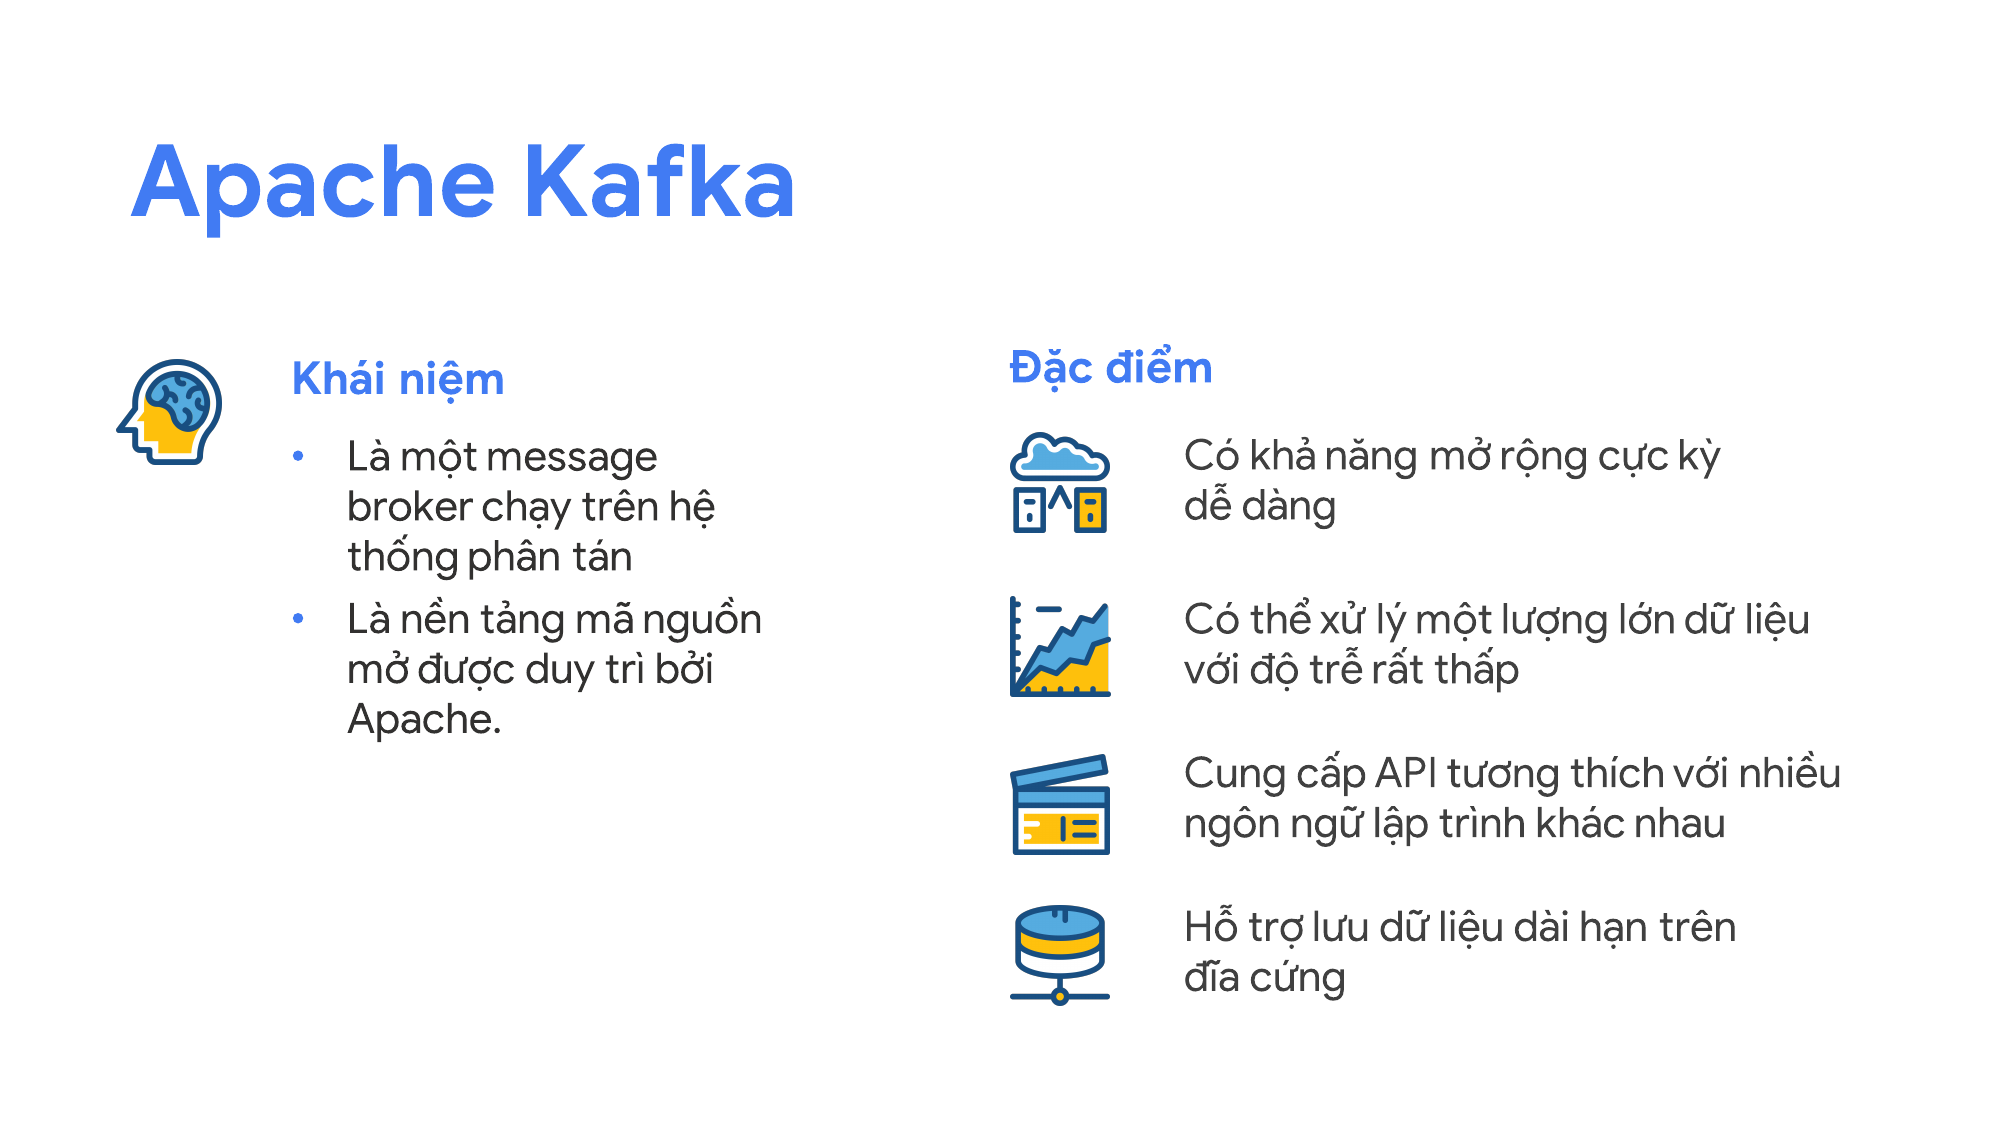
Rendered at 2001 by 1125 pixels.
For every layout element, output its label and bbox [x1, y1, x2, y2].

text_box [1388, 661, 1407, 684]
text_box [519, 610, 539, 633]
text_box [1314, 910, 1319, 941]
text_box [1216, 611, 1239, 634]
text_box [526, 652, 548, 684]
text_box [1430, 756, 1435, 788]
text_box [1313, 497, 1335, 530]
text_box [1647, 447, 1669, 471]
text_box [1611, 765, 1616, 788]
text_box [1225, 438, 1233, 444]
text_box [375, 360, 384, 369]
text_box [1544, 909, 1551, 916]
text_box [375, 439, 382, 445]
text_box [1472, 815, 1477, 838]
text_box [1243, 489, 1265, 521]
text_box [463, 442, 477, 471]
text_box [1291, 497, 1310, 520]
text_box [647, 143, 684, 216]
text_box [573, 542, 586, 571]
text_box [1289, 611, 1311, 634]
text_box [552, 661, 571, 684]
text_box [1259, 814, 1279, 838]
text_box [547, 448, 566, 472]
text_box [1406, 914, 1430, 942]
text_box [1488, 760, 1512, 788]
picture [1009, 905, 1110, 1006]
text_box [1611, 756, 1619, 762]
text_box [1186, 814, 1205, 838]
text_box [350, 602, 367, 633]
text_box [1044, 358, 1066, 384]
text_box [1249, 913, 1262, 942]
text_box [605, 655, 619, 684]
text_box [1537, 806, 1557, 838]
text_box [636, 651, 643, 658]
text_box [687, 650, 696, 659]
text_box [1769, 602, 1782, 608]
text_box [1629, 607, 1652, 634]
text_box [1378, 603, 1383, 634]
text_box [1281, 652, 1293, 658]
text_box [1009, 350, 1041, 383]
text_box [469, 548, 491, 580]
text_box [1453, 611, 1477, 634]
text_box [1294, 597, 1310, 608]
text_box [402, 448, 435, 471]
text_box [1481, 814, 1501, 838]
text_box [494, 727, 500, 734]
text_box [1603, 918, 1623, 942]
text_box [1587, 756, 1607, 788]
text_box [449, 610, 469, 633]
text_box [377, 710, 399, 743]
text_box [1536, 764, 1558, 797]
text_box [638, 498, 658, 521]
text_box [1327, 447, 1346, 470]
text_box [1620, 603, 1625, 634]
text_box [1502, 447, 1515, 470]
text_box [1441, 910, 1445, 941]
text_box [1346, 652, 1358, 658]
text_box [482, 498, 503, 522]
text_box [1219, 968, 1239, 992]
text_box [1263, 764, 1285, 797]
text_box [294, 361, 322, 394]
text_box [1636, 814, 1655, 838]
text_box [349, 660, 382, 683]
text_box [1503, 603, 1508, 634]
text_box [1539, 918, 1559, 942]
text_box [671, 490, 691, 521]
text_box [501, 600, 510, 609]
text_box [1463, 909, 1476, 915]
text_box [1562, 611, 1582, 634]
text_box [1185, 959, 1221, 992]
text_box [1477, 647, 1494, 658]
text_box [1704, 815, 1724, 838]
text_box [745, 163, 793, 218]
text_box [1106, 350, 1134, 384]
text_box [616, 601, 631, 607]
text_box [1344, 764, 1366, 797]
text_box [1449, 910, 1456, 916]
text_box [413, 548, 433, 571]
text_box [1589, 806, 1597, 812]
text_box [1309, 655, 1323, 684]
text_box [1599, 447, 1620, 471]
text_box [1347, 600, 1356, 610]
text_box [1450, 919, 1455, 941]
text_box [644, 610, 664, 633]
text_box [1659, 913, 1673, 942]
picture [1009, 754, 1110, 855]
text_box [1380, 910, 1402, 942]
text_box [540, 548, 559, 571]
text_box [1343, 805, 1358, 812]
text_box [347, 702, 375, 733]
text_box [436, 596, 443, 602]
text_box [438, 448, 462, 472]
text_box [1267, 603, 1287, 634]
text_box [1342, 607, 1366, 634]
text_box [622, 660, 636, 683]
text_box [715, 610, 738, 634]
text_box [1408, 909, 1423, 915]
text_box [1459, 602, 1472, 608]
text_box [1301, 436, 1310, 446]
text_box [1405, 756, 1426, 788]
text_box [1619, 764, 1640, 788]
text_box [1340, 811, 1365, 838]
text_box [443, 360, 459, 367]
text_box [1320, 611, 1340, 634]
text_box [1185, 756, 1214, 788]
text_box [1322, 968, 1344, 1001]
text_box [1452, 653, 1471, 684]
text_box [577, 610, 610, 633]
text_box [613, 498, 635, 522]
text_box [429, 601, 442, 608]
text_box [1505, 806, 1524, 838]
text_box [1225, 602, 1233, 608]
text_box [1375, 806, 1380, 838]
text_box [324, 361, 347, 394]
text_box [1250, 968, 1272, 992]
text_box [1280, 914, 1304, 942]
text_box [741, 610, 761, 633]
text_box [207, 163, 261, 238]
text_box [1722, 765, 1727, 788]
text_box [1469, 806, 1477, 812]
text_box [1417, 611, 1450, 634]
text_box [528, 144, 588, 216]
text_box [468, 656, 492, 684]
text_box [720, 596, 734, 608]
text_box [1273, 439, 1293, 470]
text_box [1483, 919, 1502, 942]
text_box [1603, 814, 1625, 838]
text_box [488, 448, 521, 471]
text_box [1514, 910, 1537, 942]
text_box [1691, 918, 1713, 942]
text_box [349, 490, 371, 522]
text_box [375, 601, 382, 608]
text_box [1623, 443, 1648, 471]
text_box [1216, 447, 1239, 471]
text_box [388, 498, 412, 522]
text_box [1217, 765, 1237, 788]
text_box [667, 610, 689, 643]
text_box [1207, 657, 1230, 684]
text_box [1323, 914, 1368, 942]
text_box [1673, 765, 1695, 788]
text_box [1585, 611, 1607, 644]
text_box [384, 144, 432, 216]
text_box [1136, 359, 1143, 383]
text_box [1820, 765, 1840, 788]
text_box [1345, 647, 1358, 651]
text_box [439, 370, 463, 395]
text_box [1300, 968, 1319, 991]
text_box [423, 710, 444, 734]
text_box [1241, 764, 1260, 788]
text_box [494, 540, 514, 571]
text_box [613, 610, 633, 634]
text_box [1275, 661, 1298, 684]
text_box [698, 489, 711, 495]
text_box [588, 548, 608, 572]
text_box [588, 448, 608, 472]
text_box [1682, 814, 1701, 838]
text_box [507, 490, 526, 521]
text_box [1685, 603, 1707, 634]
text_box [392, 534, 408, 545]
text_box [1638, 602, 1645, 608]
text_box [657, 652, 679, 684]
text_box [1051, 385, 1059, 393]
text_box [1474, 436, 1483, 446]
text_box [1214, 483, 1227, 494]
text_box [1514, 764, 1534, 788]
text_box [681, 656, 704, 684]
text_box [365, 540, 384, 571]
text_box [1353, 438, 1365, 444]
text_box [693, 611, 712, 634]
text_box [1644, 756, 1663, 788]
text_box [1764, 756, 1784, 788]
text_box [1536, 607, 1560, 634]
text_box [1275, 964, 1299, 992]
text_box [418, 652, 443, 684]
text_box [1238, 806, 1251, 812]
text_box [1468, 443, 1491, 471]
text_box [1409, 655, 1423, 684]
text_box [401, 710, 421, 734]
text_box [387, 548, 410, 572]
text_box [1135, 349, 1144, 357]
text_box [358, 360, 367, 367]
text_box [635, 448, 657, 472]
text_box [1677, 918, 1690, 941]
text_box [1582, 814, 1601, 838]
text_box [1721, 756, 1728, 762]
text_box [573, 661, 595, 693]
text_box [496, 610, 516, 634]
text_box [1394, 447, 1416, 480]
text_box [323, 163, 375, 218]
text_box [691, 144, 741, 216]
text_box [1374, 756, 1403, 788]
text_box [1705, 756, 1712, 762]
text_box [444, 656, 469, 684]
picture [1010, 596, 1111, 697]
text_box [1747, 603, 1751, 634]
text_box [1282, 959, 1290, 966]
text_box [1048, 349, 1061, 356]
text_box [1233, 814, 1256, 838]
text_box [1175, 358, 1211, 383]
text_box [1655, 611, 1674, 634]
text_box [582, 492, 596, 521]
text_box [402, 610, 422, 633]
text_box [1757, 611, 1761, 634]
text_box [1431, 447, 1464, 470]
text_box [1383, 814, 1403, 838]
text_box [1680, 439, 1721, 479]
text_box [599, 498, 612, 521]
text_box [1185, 489, 1207, 521]
text_box [1327, 661, 1340, 684]
text_box [1387, 806, 1400, 812]
text_box [1447, 759, 1461, 788]
text_box [376, 370, 383, 394]
text_box [1464, 760, 1488, 788]
text_box [1627, 918, 1646, 941]
text_box [424, 610, 446, 634]
text_box [1542, 447, 1562, 470]
text_box [1711, 607, 1735, 634]
text_box [1250, 605, 1264, 634]
text_box [1391, 647, 1408, 658]
text_box [568, 448, 586, 472]
text_box [442, 163, 494, 218]
text_box [1185, 438, 1214, 471]
text_box [1385, 611, 1407, 643]
text_box [1696, 909, 1708, 915]
text_box [1252, 439, 1271, 470]
text_box [1434, 655, 1448, 684]
text_box [1570, 759, 1584, 788]
text_box [480, 605, 494, 634]
text_box [1559, 806, 1579, 838]
text_box [447, 702, 467, 733]
text_box [1478, 605, 1492, 634]
text_box [427, 360, 436, 369]
text_box [517, 548, 536, 572]
text_box [1069, 358, 1093, 384]
text_box [1184, 661, 1206, 684]
text_box [611, 548, 631, 571]
text_box [1151, 343, 1171, 356]
text_box [638, 661, 643, 683]
text_box [1581, 910, 1601, 941]
text_box [1187, 910, 1210, 941]
text_box [1266, 918, 1279, 941]
text_box [529, 498, 549, 522]
text_box [1216, 652, 1223, 658]
text_box [415, 490, 434, 521]
text_box [428, 370, 435, 394]
text_box [524, 448, 546, 472]
text_box [1563, 919, 1567, 941]
text_box [1789, 611, 1808, 634]
text_box [1349, 447, 1368, 471]
text_box [1741, 764, 1760, 788]
text_box [1796, 764, 1817, 788]
text_box [1272, 488, 1280, 494]
text_box [1516, 447, 1539, 471]
text_box [470, 710, 491, 734]
text_box [370, 610, 389, 634]
text_box [447, 397, 455, 404]
text_box [1267, 497, 1287, 521]
text_box [1439, 809, 1453, 838]
text_box [370, 448, 389, 472]
text_box [1705, 438, 1712, 444]
text_box [1373, 661, 1387, 684]
text_box [401, 370, 423, 394]
text_box [392, 650, 401, 659]
text_box [1185, 602, 1214, 634]
text_box [1214, 918, 1238, 942]
text_box [374, 498, 387, 521]
text_box [1250, 653, 1275, 684]
text_box [466, 370, 503, 394]
text_box [1512, 607, 1537, 634]
text_box [1297, 764, 1319, 788]
picture [1009, 432, 1110, 533]
text_box [1210, 497, 1232, 521]
text_box [493, 660, 514, 684]
text_box [348, 542, 361, 571]
text_box [1321, 764, 1340, 788]
text_box [267, 163, 314, 218]
text_box [1324, 750, 1340, 762]
text_box [542, 610, 564, 643]
text_box [592, 163, 639, 218]
text_box [1521, 438, 1534, 444]
text_box [1458, 918, 1480, 942]
text_box [610, 448, 632, 481]
text_box [292, 450, 304, 461]
text_box [520, 539, 533, 545]
text_box [349, 370, 372, 395]
text_box [693, 498, 715, 522]
text_box [1696, 760, 1719, 788]
text_box [435, 498, 457, 522]
text_box [350, 440, 367, 471]
text_box [444, 439, 456, 445]
text_box [618, 489, 631, 495]
text_box [1147, 358, 1171, 384]
text_box [460, 498, 473, 521]
text_box [1659, 806, 1679, 838]
text_box [1292, 814, 1312, 838]
text_box [435, 548, 457, 581]
text_box [596, 539, 603, 545]
text_box [130, 144, 200, 216]
text_box [1800, 750, 1814, 762]
text_box [1233, 661, 1238, 684]
text_box [1296, 447, 1315, 471]
text_box [550, 498, 572, 530]
text_box [1764, 611, 1786, 634]
text_box [1208, 814, 1230, 847]
text_box [707, 661, 712, 683]
text_box [1456, 814, 1470, 838]
text_box [1314, 814, 1336, 847]
text_box [292, 612, 304, 624]
text_box [1219, 904, 1233, 915]
text_box [385, 656, 409, 684]
text_box [1394, 602, 1401, 608]
text_box [1713, 602, 1728, 608]
text_box [1497, 661, 1519, 693]
picture [116, 359, 222, 465]
text_box [1474, 661, 1493, 684]
text_box [1406, 814, 1428, 847]
text_box [1372, 447, 1391, 470]
text_box [1716, 918, 1735, 941]
text_box [1788, 765, 1792, 788]
text_box [1341, 661, 1363, 684]
text_box [1564, 447, 1586, 480]
